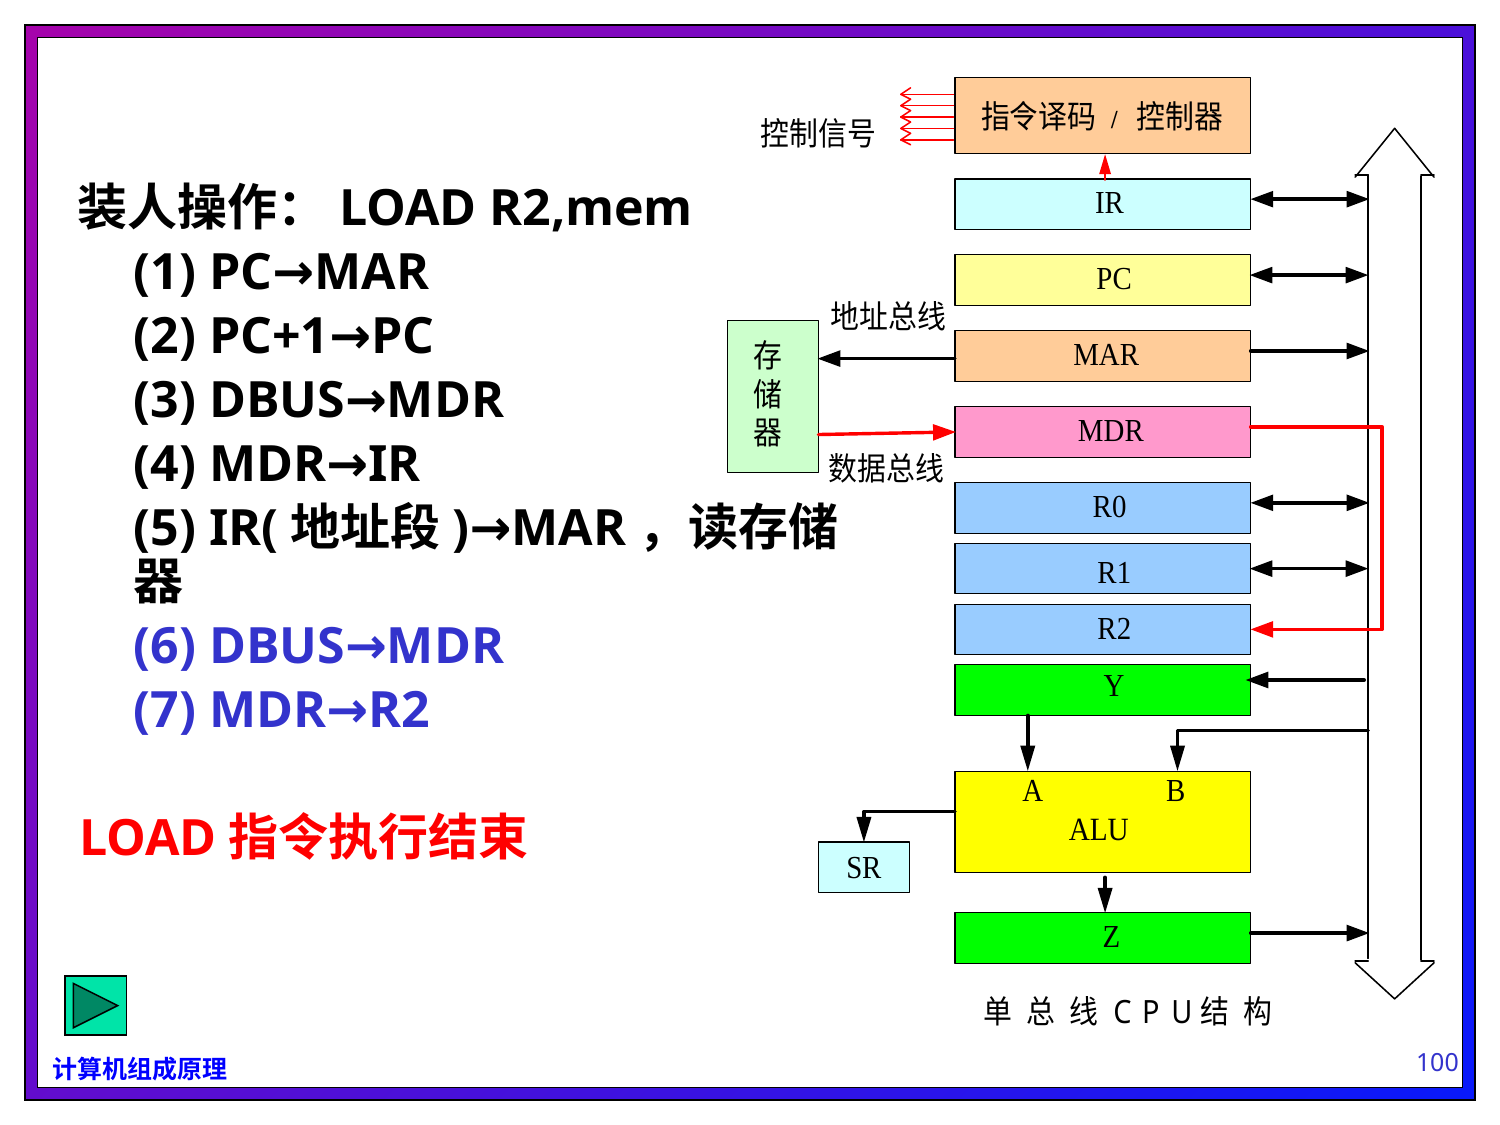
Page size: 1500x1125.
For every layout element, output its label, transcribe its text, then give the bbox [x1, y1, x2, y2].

text_box [64, 976, 127, 1036]
text_box LOAD指令执行结束 [64, 797, 544, 873]
list 装人操作：LOAD R2,mem (1) PC→MAR (2) PC+1→PC (3) DBUS→MDR (4) MDR→IR (5) IR(地址段)→MAR，读存储器 (6) DBUS→MDR (7) MDR→R2 [62, 174, 719, 688]
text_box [724, 74, 1437, 1036]
